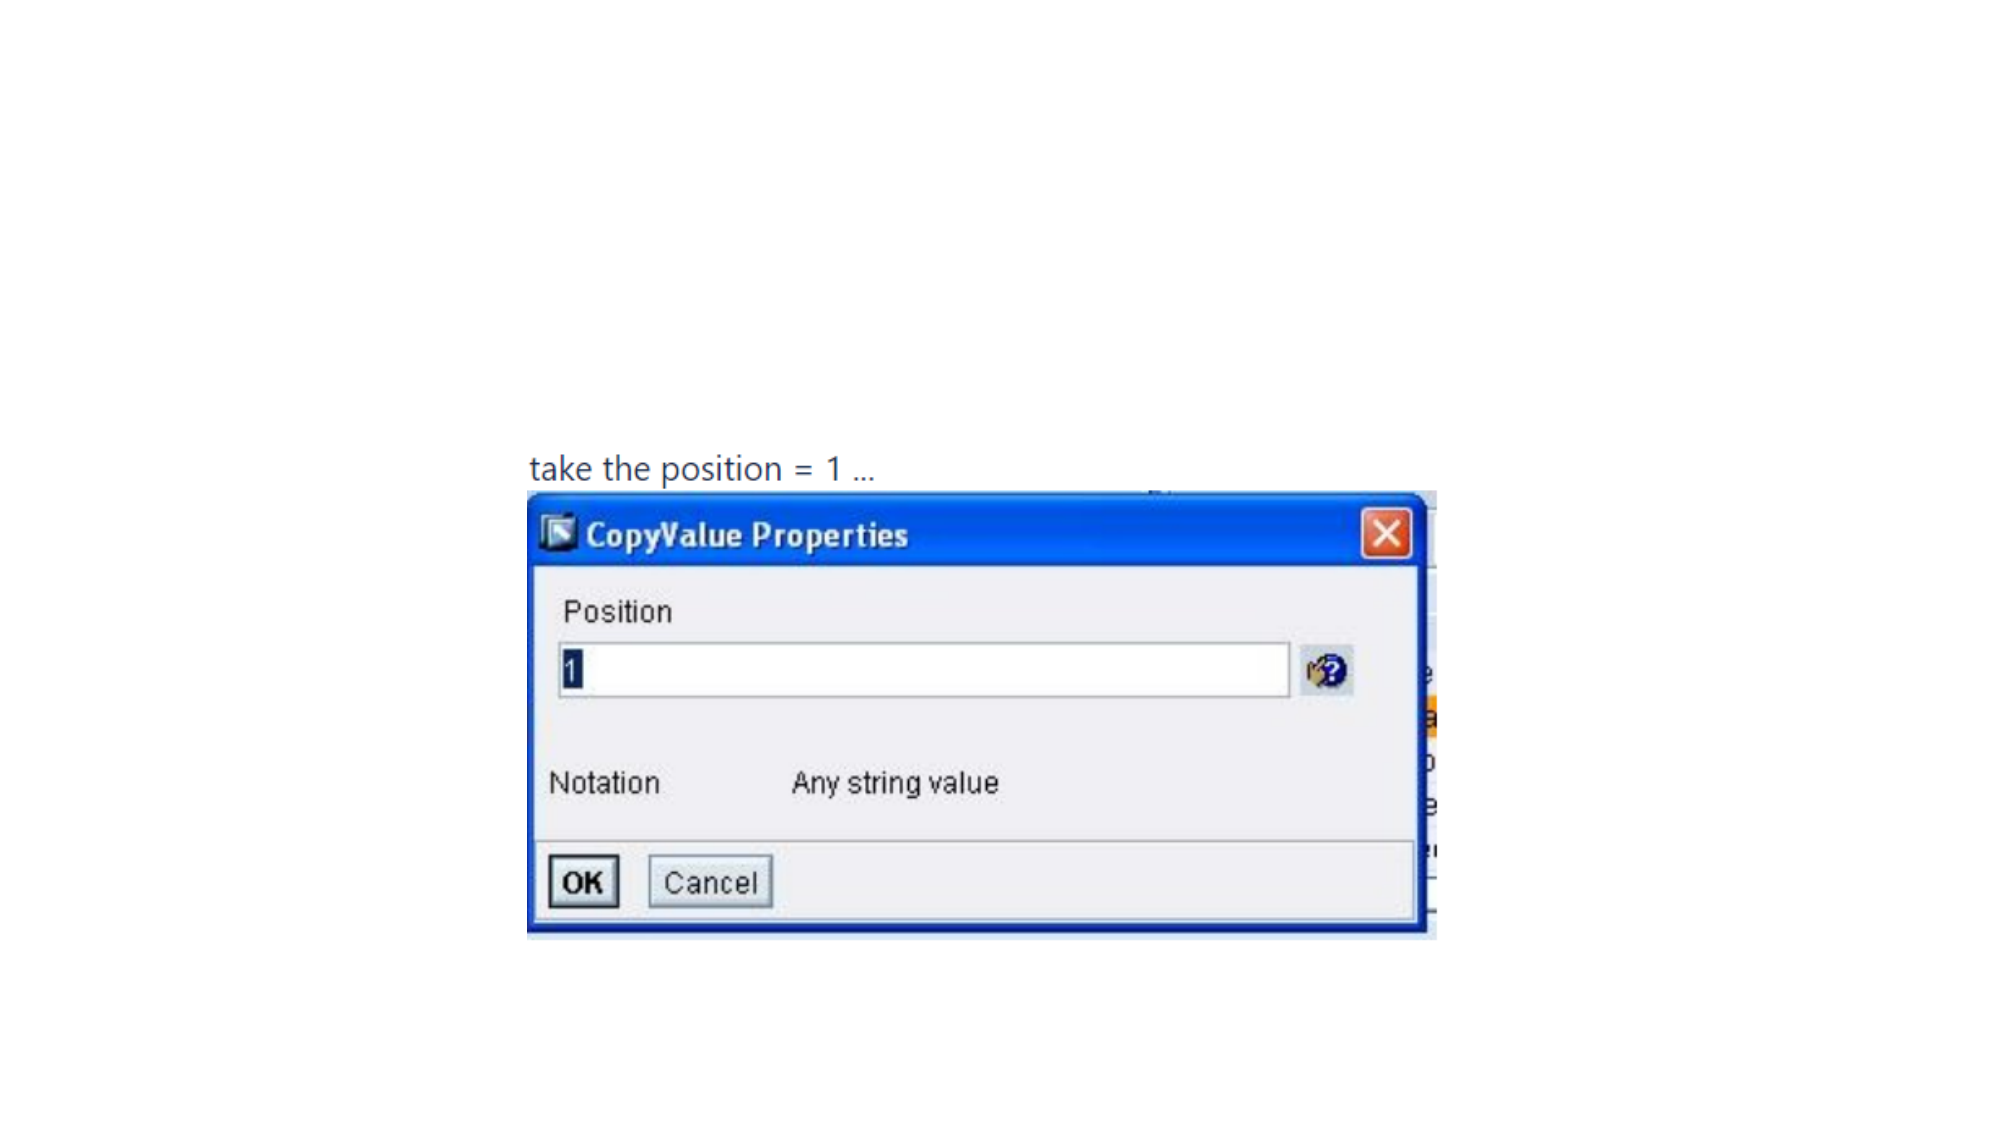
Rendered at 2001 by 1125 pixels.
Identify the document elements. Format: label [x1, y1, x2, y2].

list [527, 432, 1473, 942]
